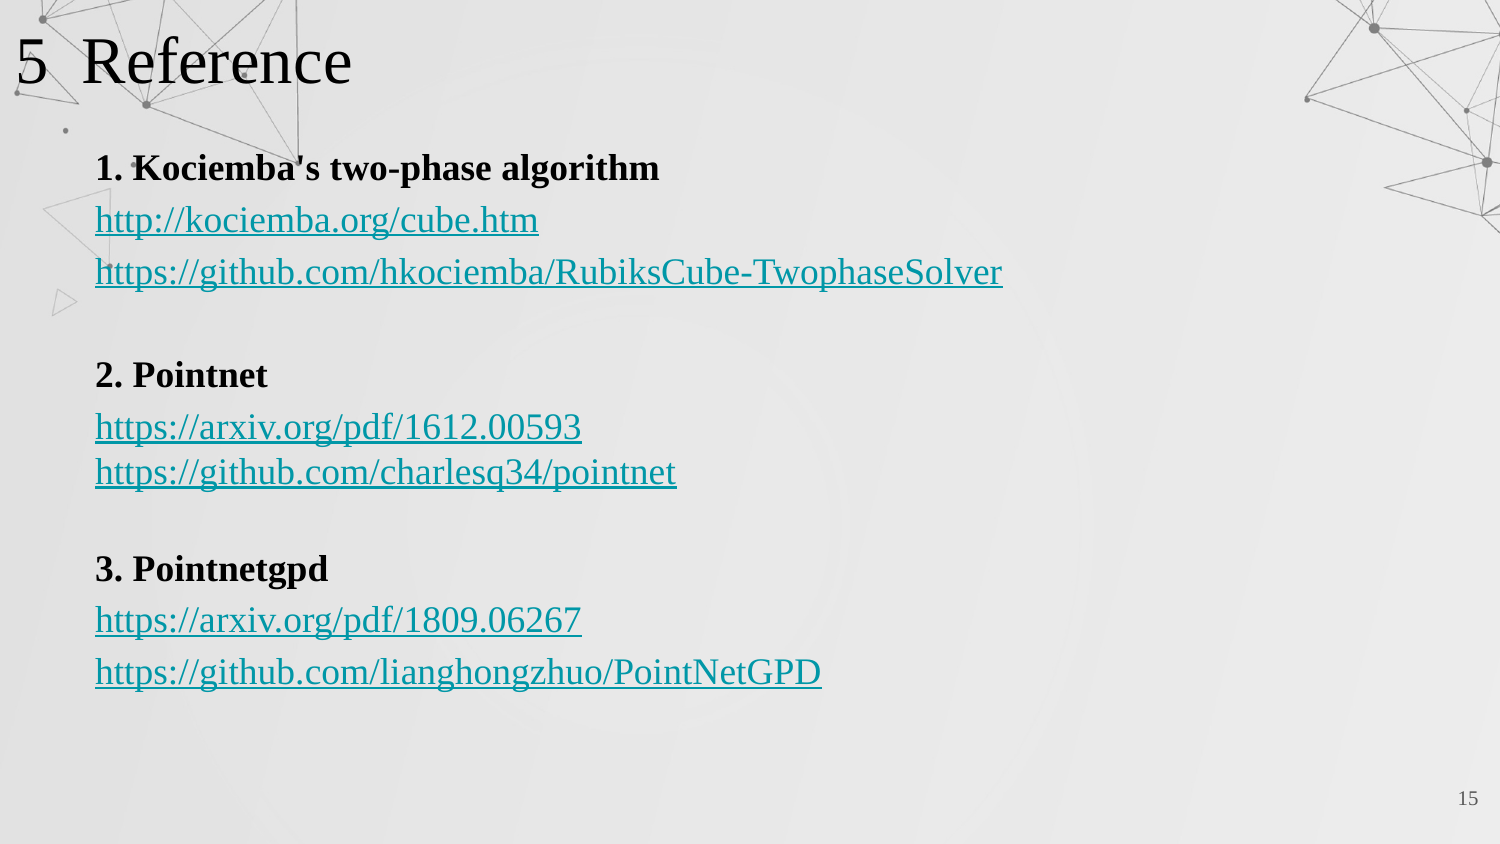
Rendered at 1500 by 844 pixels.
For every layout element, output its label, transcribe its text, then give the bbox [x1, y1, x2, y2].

picture [0, 0, 1500, 844]
title 5 Reference [0, 1, 1398, 96]
slide_number 15 [1403, 764, 1494, 830]
text_box 1. Kociemba's two-phase algorithm http://kociemba.org/cube.htm https://github.com/hkociemba/RubiksCube-TwophaseSolver 2. Pointnet https://arxiv.org/pdf/1612.00593 https://github.com/charlesq34/pointnet 3. Pointnetgpd https://arxiv.org/pdf/1809.06267 https://github.com/lianghongzhuo/PointNetGPD [80, 135, 1420, 735]
